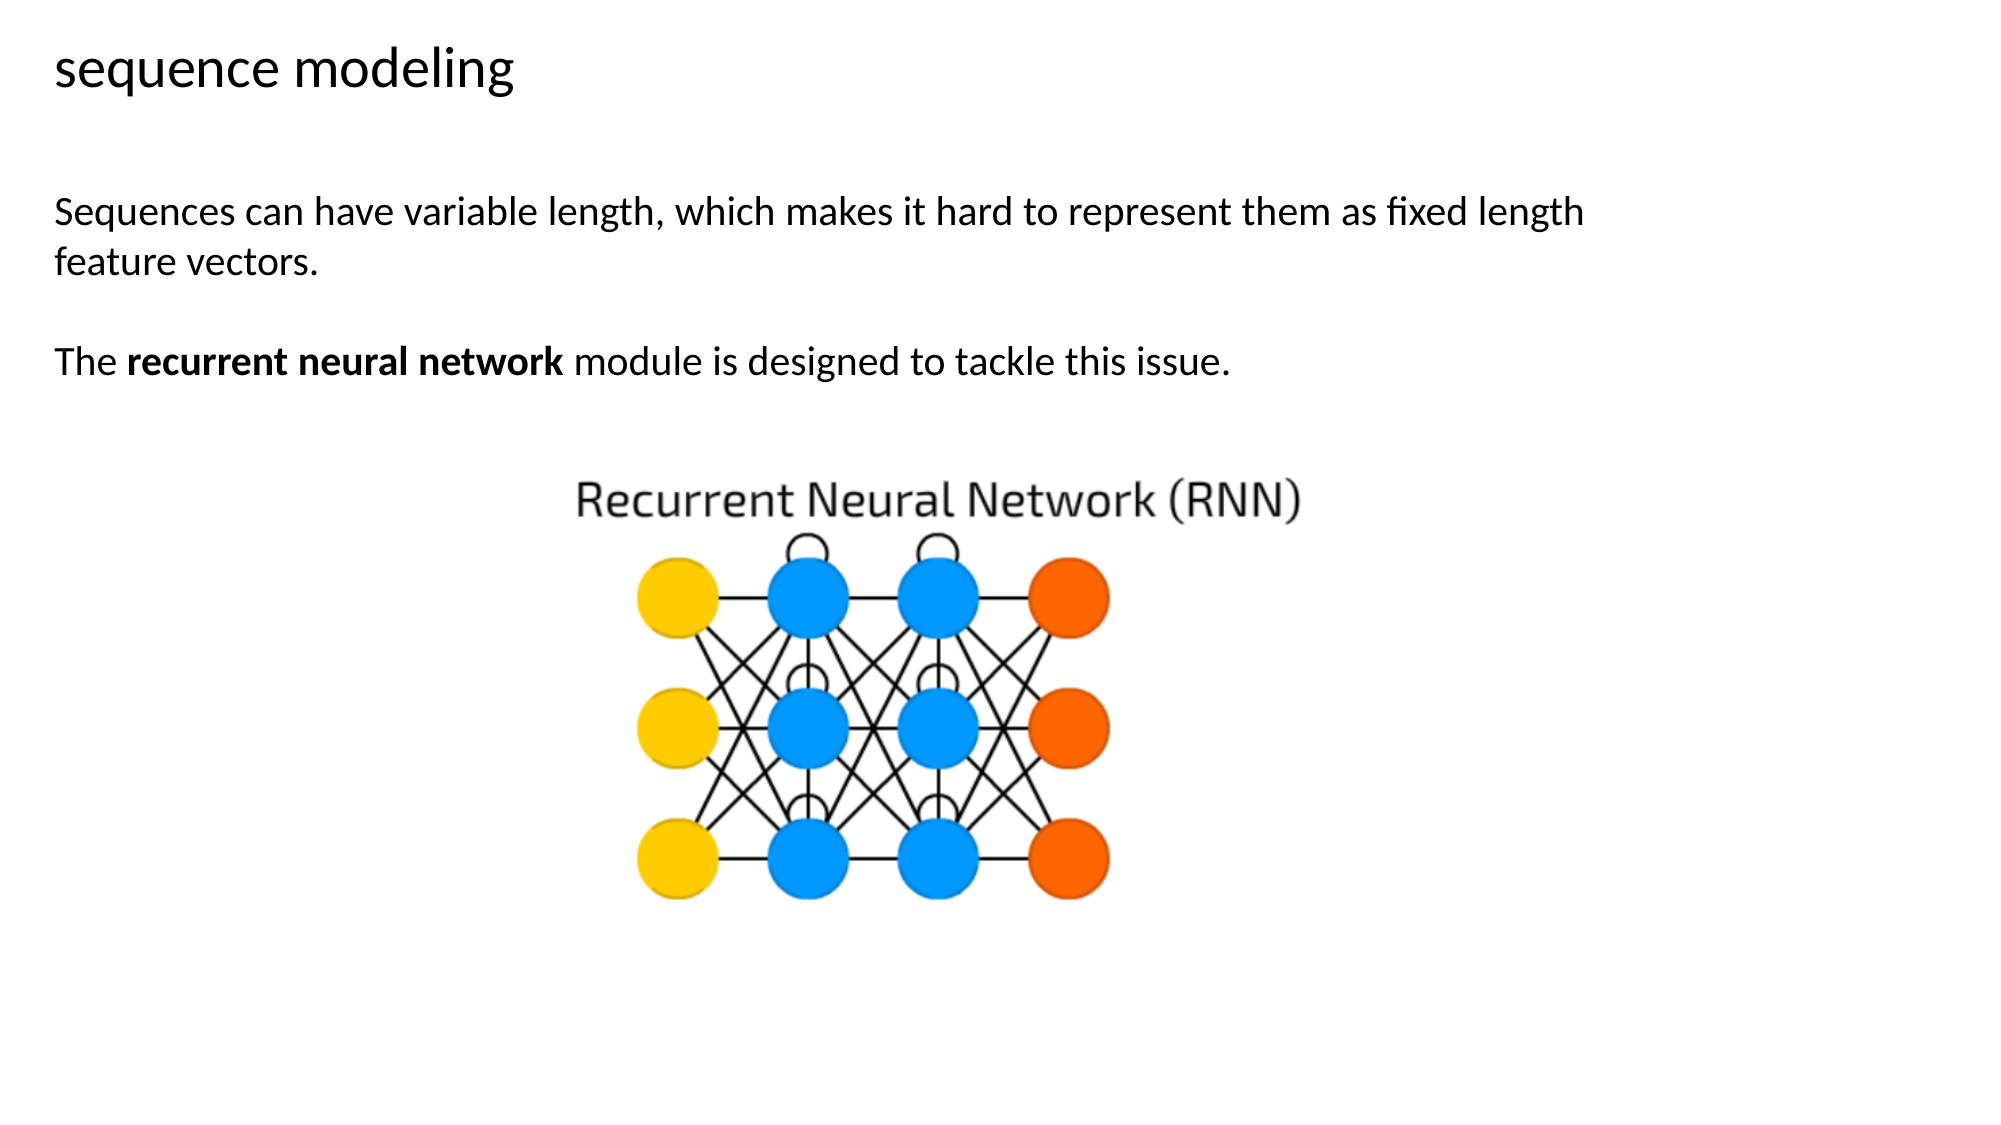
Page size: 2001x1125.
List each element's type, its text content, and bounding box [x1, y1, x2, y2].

text_box sequence modeling [39, 21, 1967, 107]
text_box Sequences can have variable length, which makes it hard to represent them as fixed length feature vectors. The recurrent neural network module is designed to tackle this issue. [39, 176, 1709, 442]
picture [557, 460, 1320, 925]
